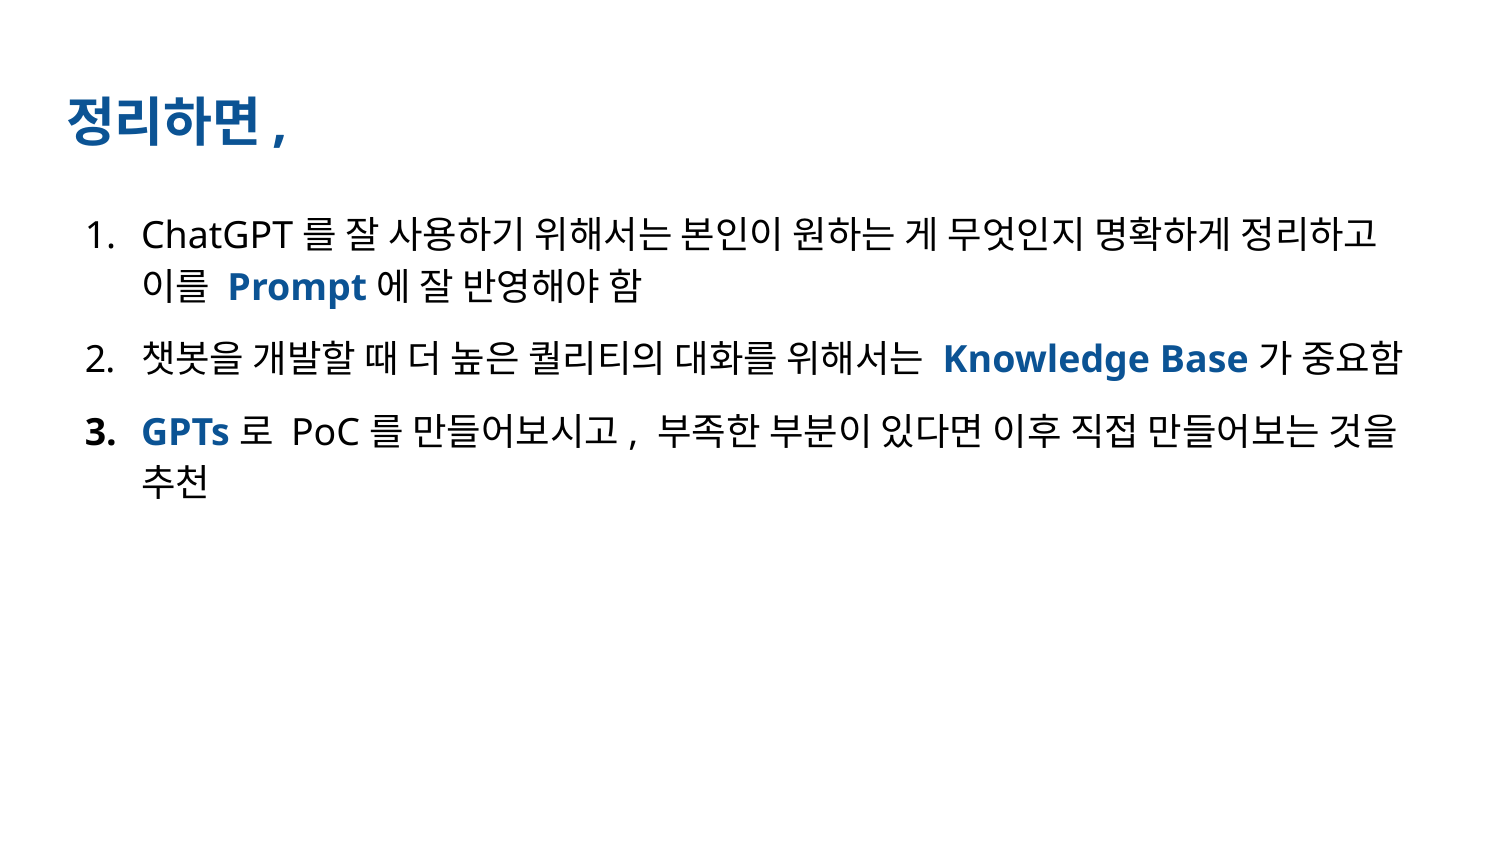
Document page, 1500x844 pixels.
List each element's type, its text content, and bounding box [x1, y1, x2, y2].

title 정리하면, [51, 72, 1449, 167]
list ChatGPT를 잘 사용하기 위해서는 본인이 원하는 게 무엇인지 명확하게 정리하고 이를 Prompt에 잘 반영해야 함 챗봇을 개발할 때 더 높은 퀄리티의 대화를 위해서는 Knowledge Base가 중요함 GPTs로 PoC를 만들어보시고, 부족한 부분이 있다면 이후 직접 만들어보는 것을 추천 [51, 189, 1449, 750]
